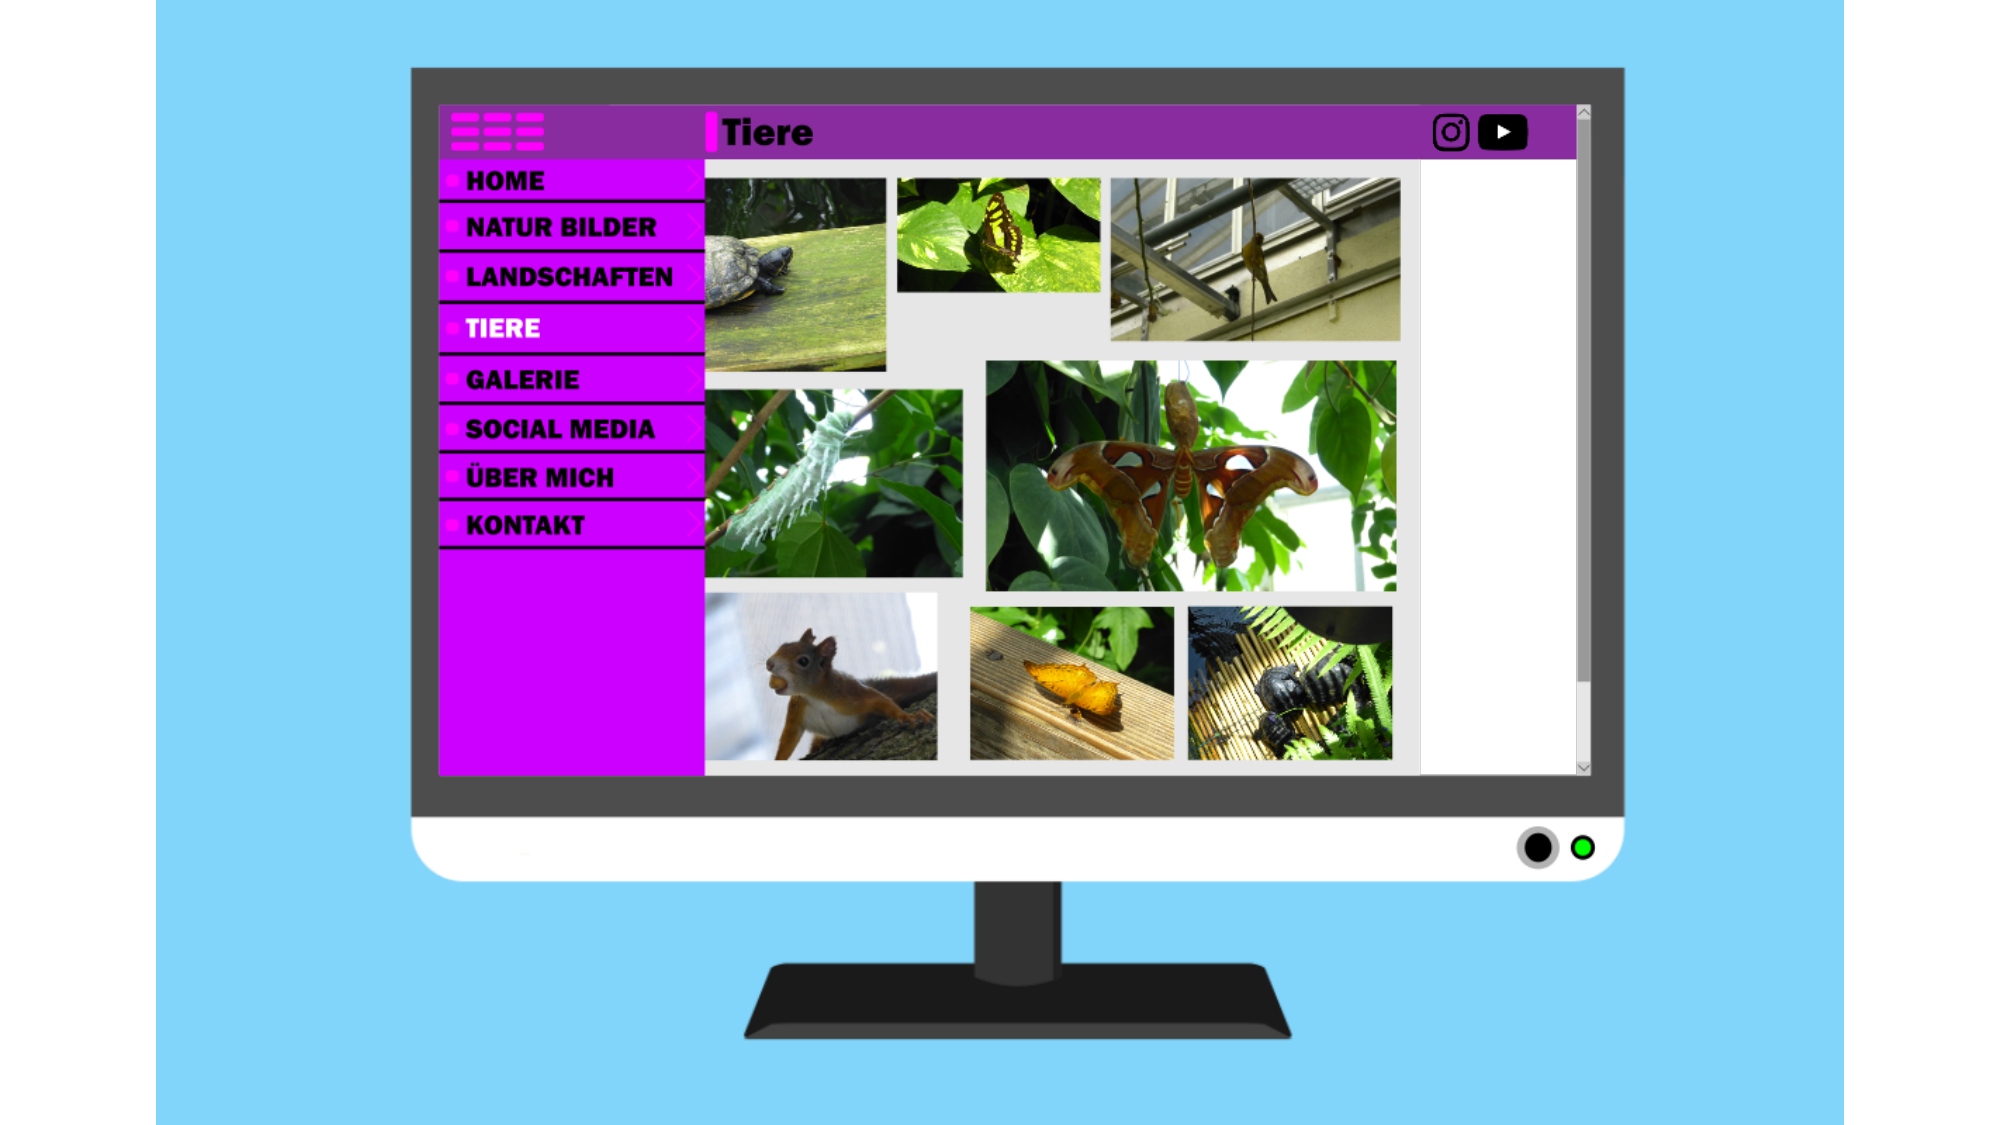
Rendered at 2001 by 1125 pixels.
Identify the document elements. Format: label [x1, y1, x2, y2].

picture [156, 0, 1844, 1125]
